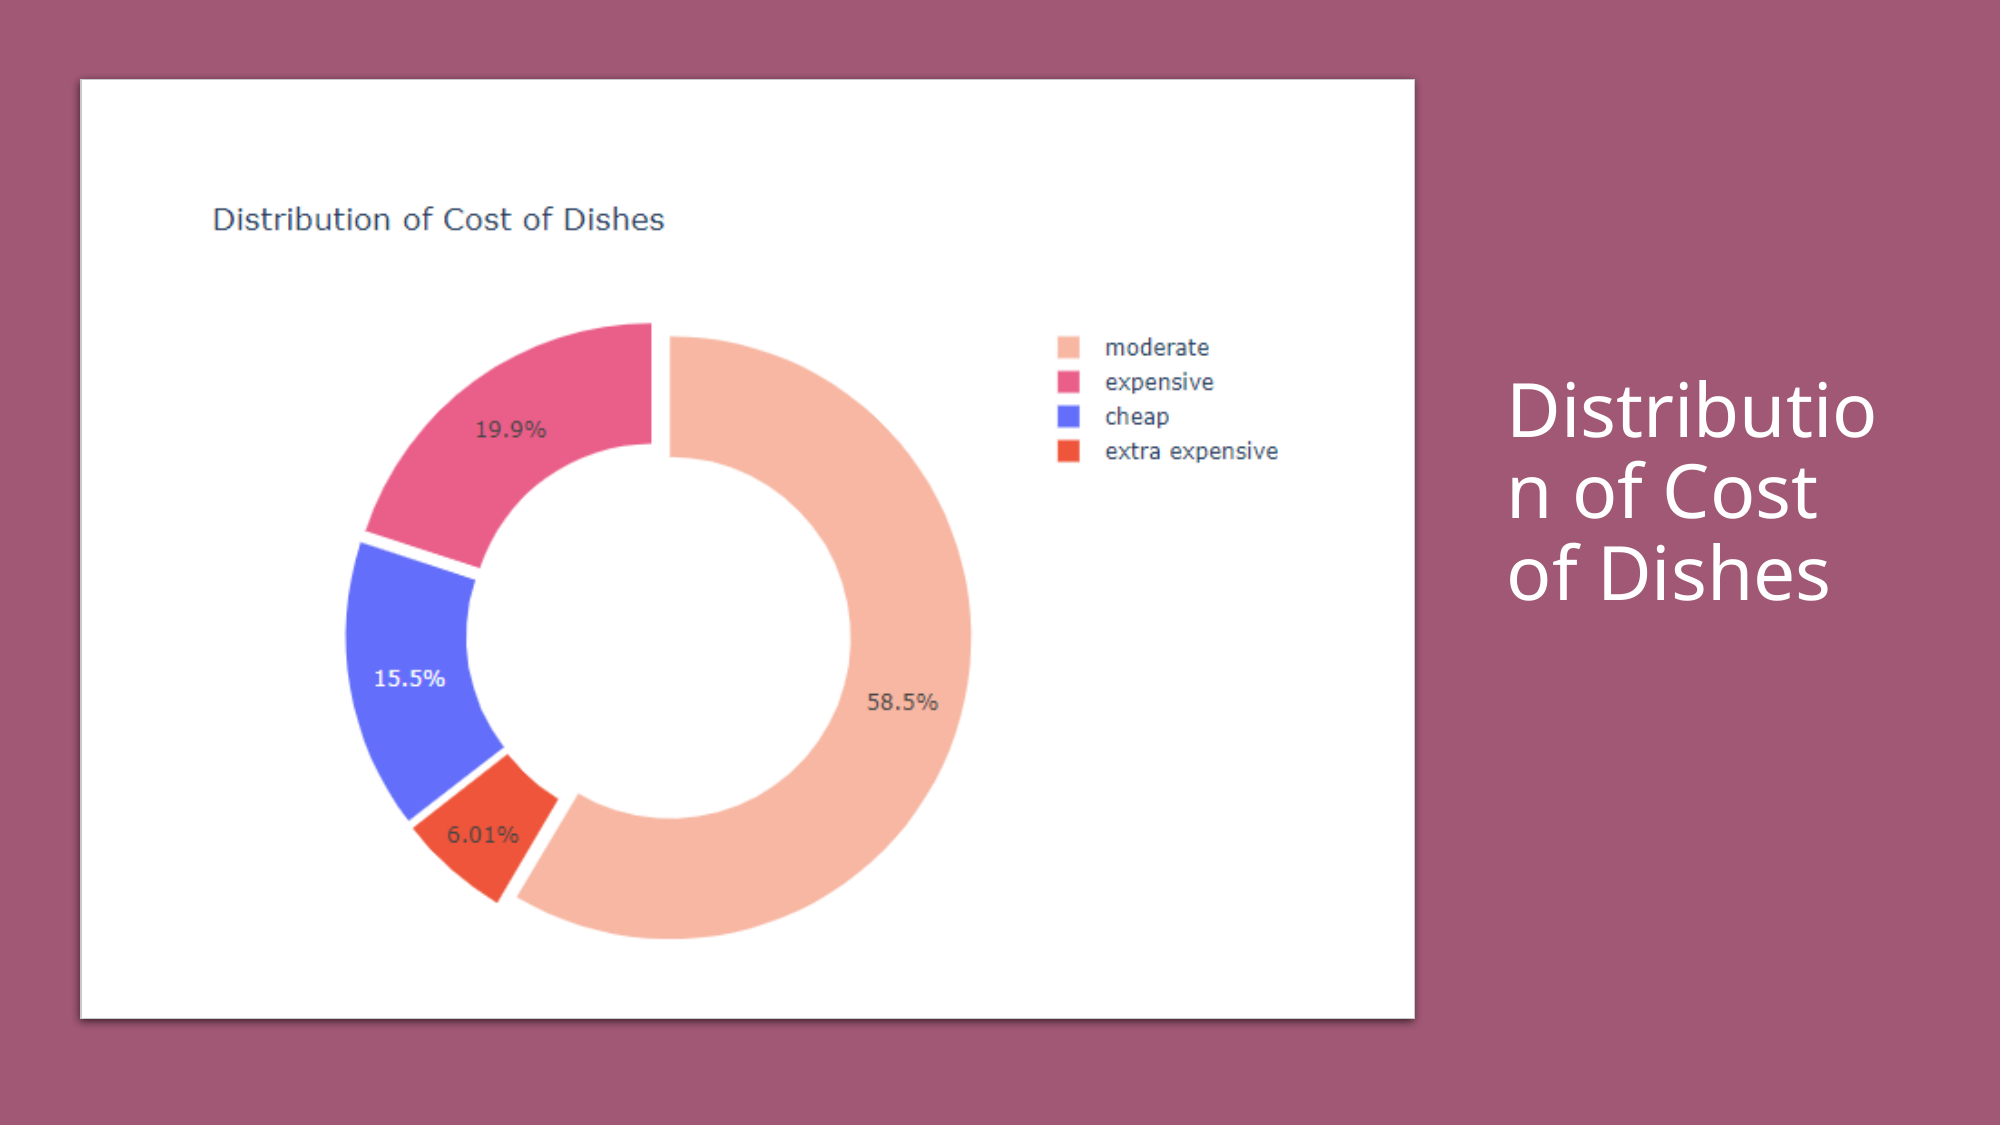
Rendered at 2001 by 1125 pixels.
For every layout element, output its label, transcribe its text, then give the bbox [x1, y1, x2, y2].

title Distribution of Cost of Dishes [1491, 101, 1921, 888]
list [160, 154, 1336, 944]
text_box [80, 78, 1415, 1019]
text_box [0, 0, 2000, 1125]
